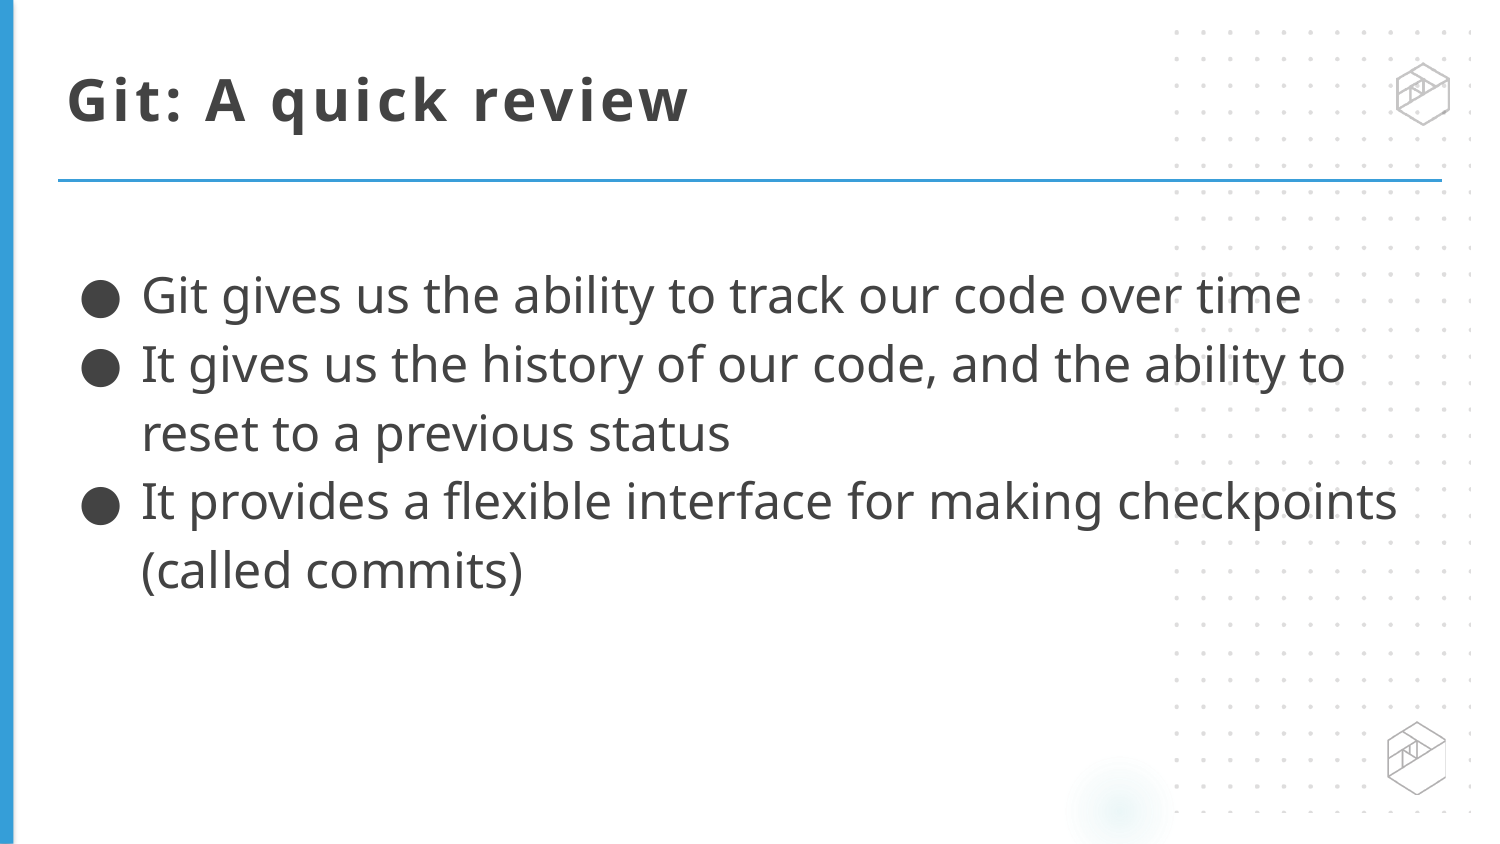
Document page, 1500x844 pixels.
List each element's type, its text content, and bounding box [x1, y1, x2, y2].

list Git gives us the ability to track our code over time It gives us the history of our code, and the ability to reset to a previous status It provides a flexible interface for making checkpoints (called commits) [51, 239, 1449, 675]
picture [1058, 750, 1181, 844]
picture [1396, 62, 1451, 126]
title Git: A quick review [51, 48, 1135, 142]
